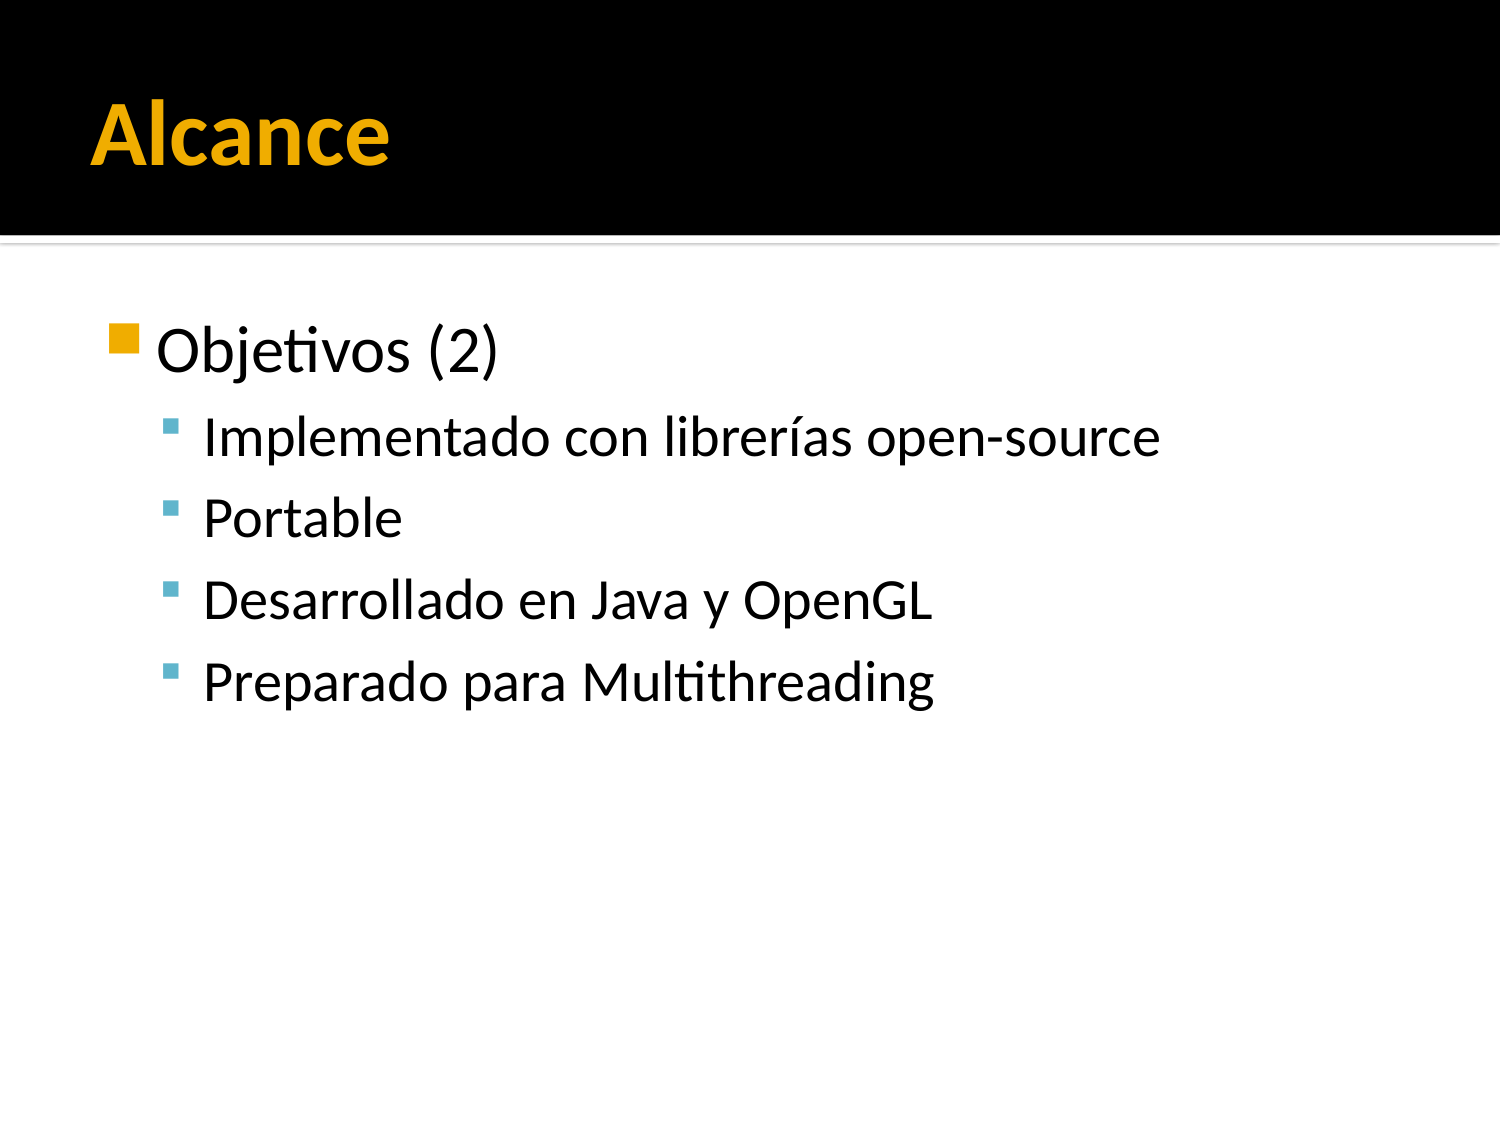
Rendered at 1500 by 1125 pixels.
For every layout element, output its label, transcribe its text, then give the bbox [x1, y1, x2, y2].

title Alcance [75, 25, 1425, 231]
list Objetivos (2) Implementado con librerías open-source Portable Desarrollado en Java y OpenGL Preparado para Multithreading [75, 291, 1425, 1050]
